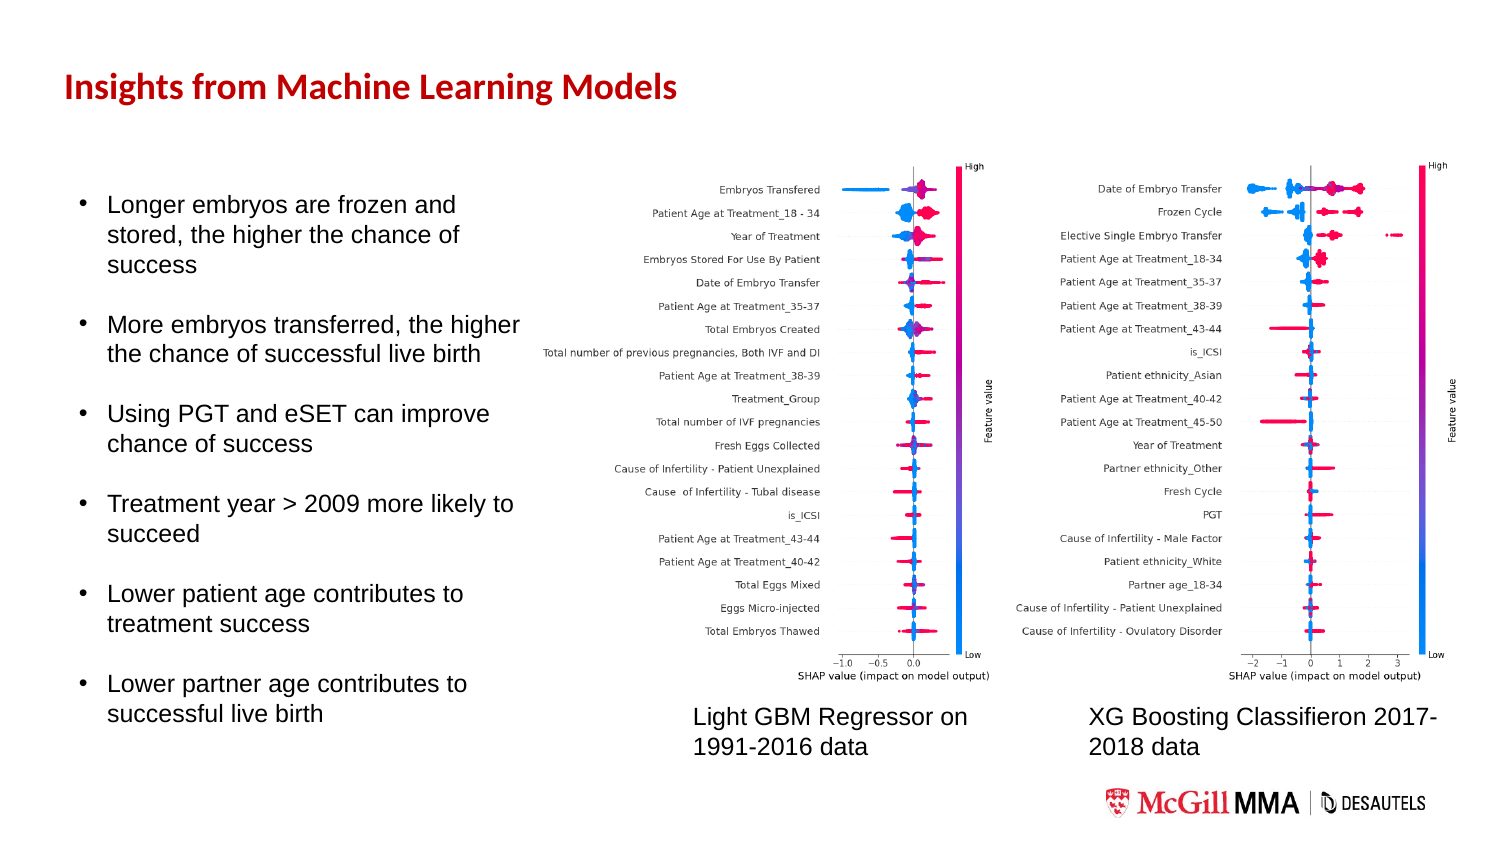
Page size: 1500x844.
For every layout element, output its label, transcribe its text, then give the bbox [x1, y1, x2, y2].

text_box XG Boosting Classifieron 2017-2018 data [1073, 693, 1500, 768]
picture [1010, 156, 1463, 687]
picture [537, 157, 1001, 687]
picture [1106, 788, 1426, 818]
text_box Insights from Machine Learning Models [64, 48, 1266, 126]
text_box Longer embryos are frozen and stored, the higher the chance of success More embryos transferred, the higher the chance of successful live birth Using PGT and eSET can improve chance of success Treatment year > 2009 more likely to succeed Lower patient age contributes to treatment success Lower partner age contributes to successful live birth [64, 180, 545, 844]
text_box Light GBM Regressor on 1991-2016 data [678, 693, 1006, 768]
